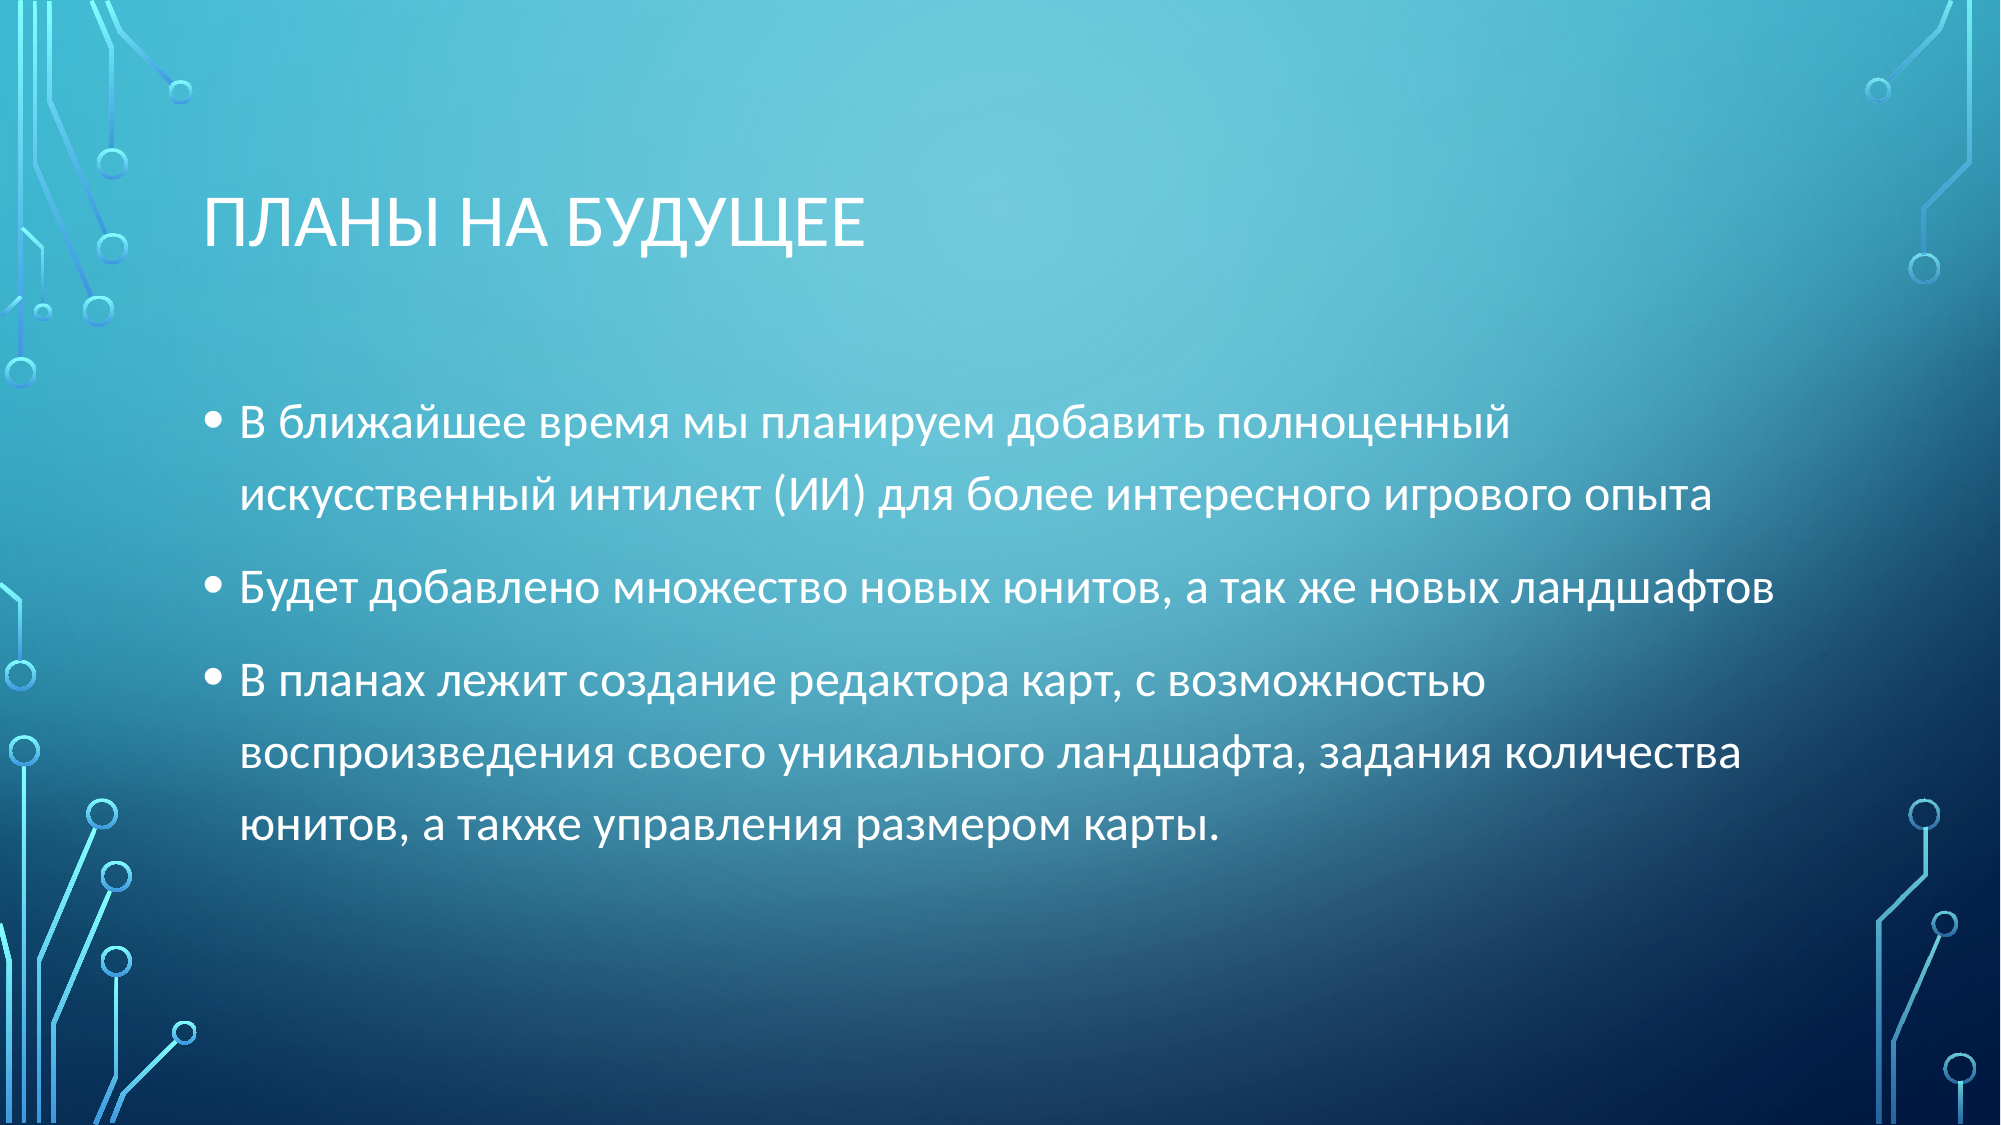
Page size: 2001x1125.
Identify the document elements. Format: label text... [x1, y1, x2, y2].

list В ближайшее время мы планируем добавить полноценный искусственный интилект (ИИ) для более интересного игрового опыта Будет добавлено множество новых юнитов, а так же новых ландшафтов В планах лежит создание редактора карт, с возможностью воспроизведения своего уникального ландшафта, задания количества юнитов, а также управления размером карты. [187, 369, 1813, 950]
title Планы на будущее [187, 101, 1813, 344]
